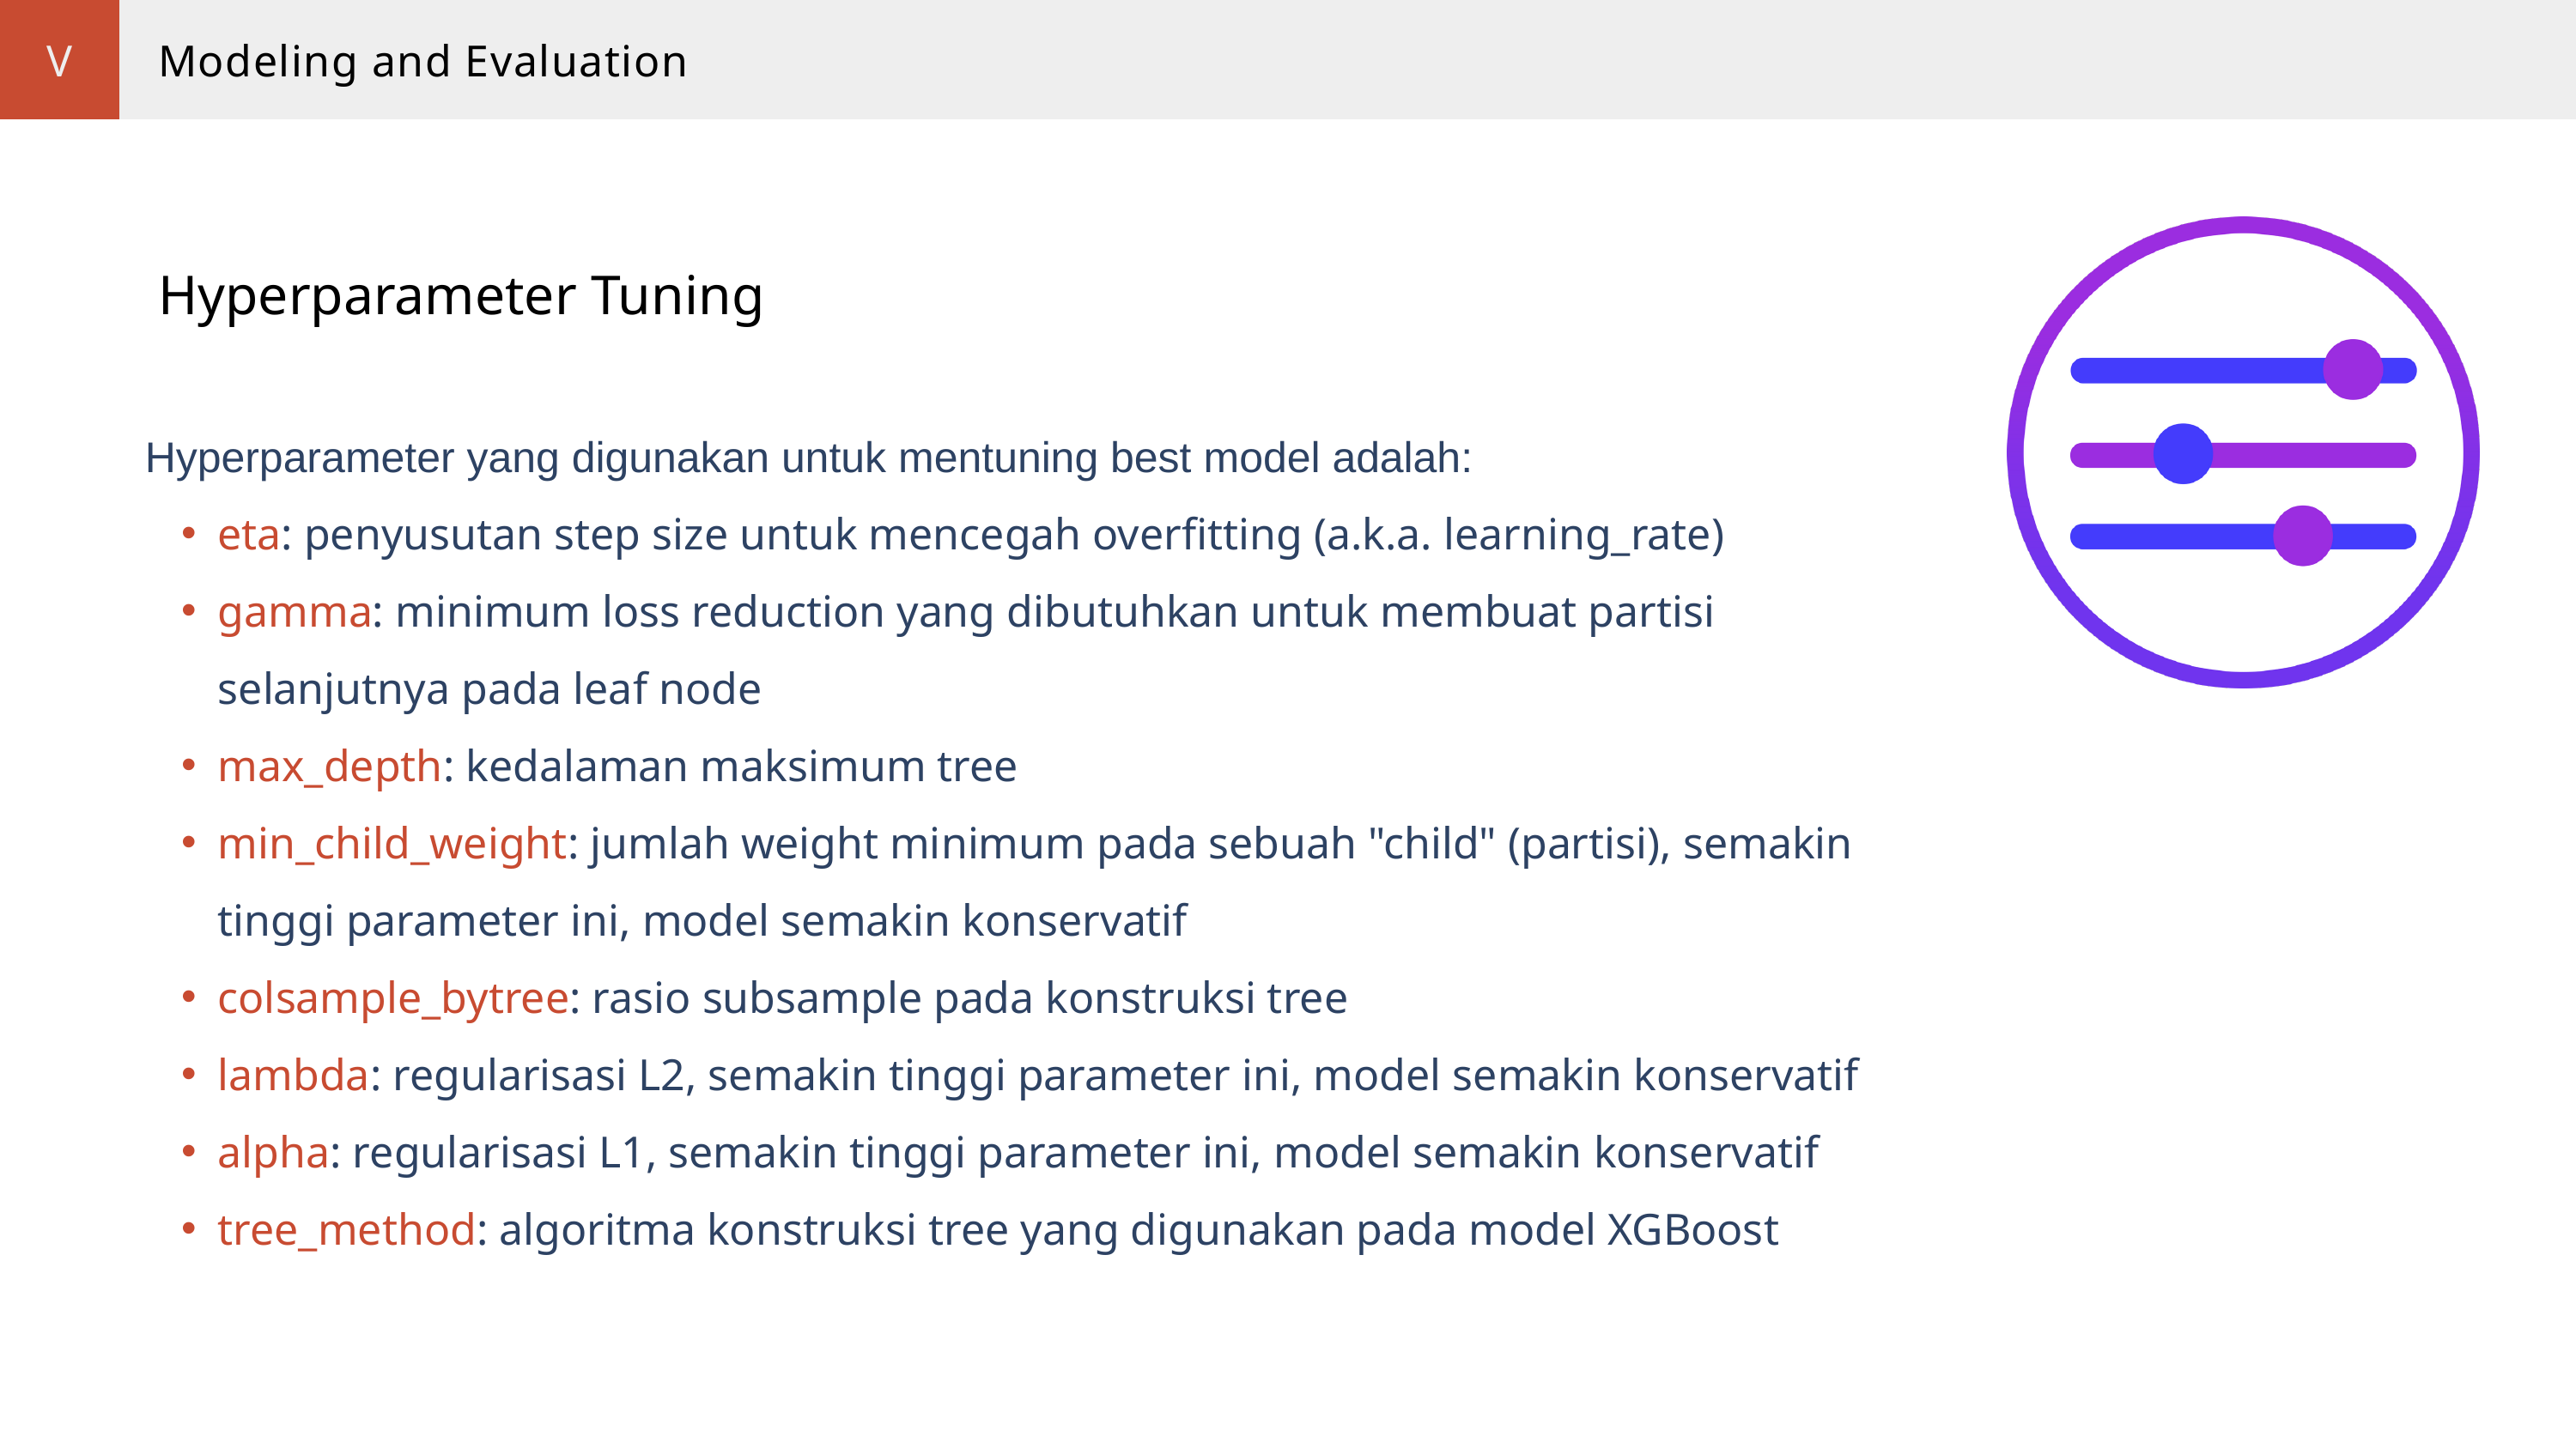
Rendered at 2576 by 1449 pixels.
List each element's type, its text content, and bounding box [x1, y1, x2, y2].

text_box Hyperparameter Tuning [158, 239, 1153, 325]
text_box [120, 0, 2576, 120]
text_box Hyperparameter yang digunakan untuk mentuning best model adalah: eta: penyusutan step size untuk mencegah overfitting (a.k.a. learning_rate) gamma: minimum loss reduction yang dibutuhkan untuk membuat partisi selanjutnya pada leaf node max_depth: kedalaman maksimum tree min_child_weight: jumlah weight minimum pada sebuah "child" (partisi), semakin tinggi parameter ini, model semakin konservatif colsample_bytree: rasio subsample pada konstruksi tree lambda: regularisasi L2, semakin tinggi parameter ini, model semakin konservatif alpha: regularisasi L1, semakin tinggi parameter ini, model semakin konservatif tree_method: algoritma konstruksi tree yang digunakan pada model XGBoost [144, 403, 1937, 1254]
picture [2007, 216, 2480, 689]
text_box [0, 0, 120, 120]
